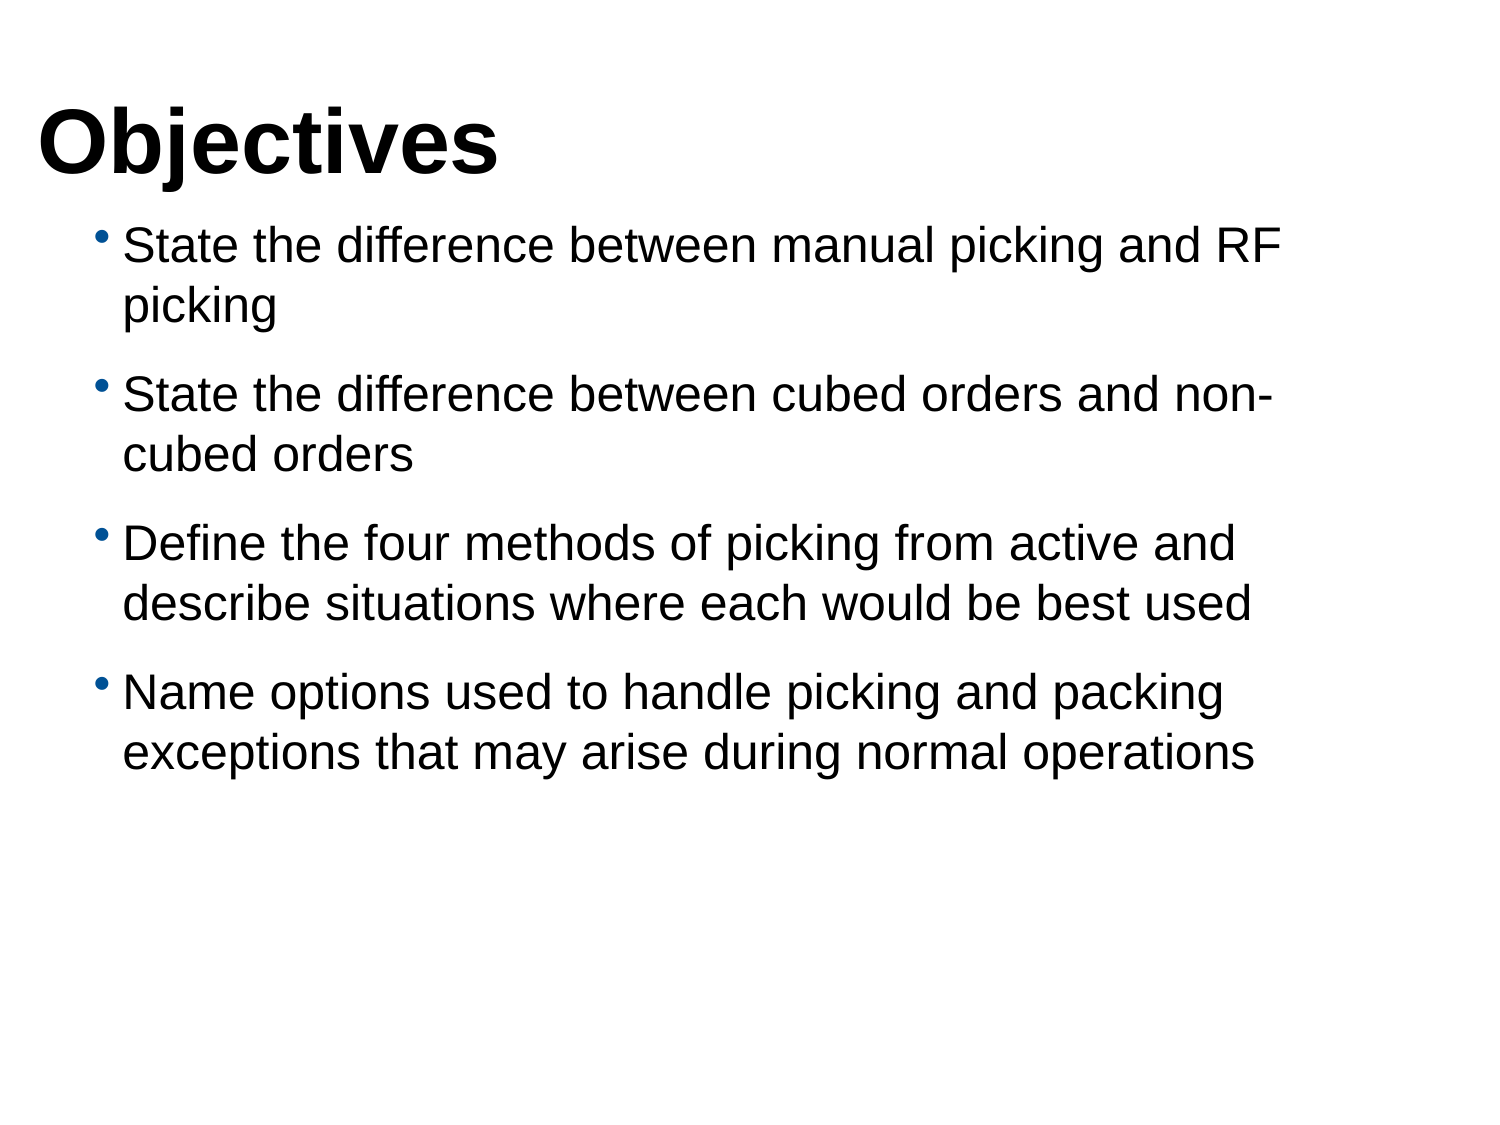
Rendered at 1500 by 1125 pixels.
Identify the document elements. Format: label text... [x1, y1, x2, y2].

list State the difference between manual picking and RF picking State the difference between cubed orders and non-cubed orders Define the four methods of picking from active and describe situations where each would be best used Name options used to handle picking and packing exceptions that may arise during normal operations [78, 204, 1402, 1020]
title Objectives [22, 74, 1421, 124]
